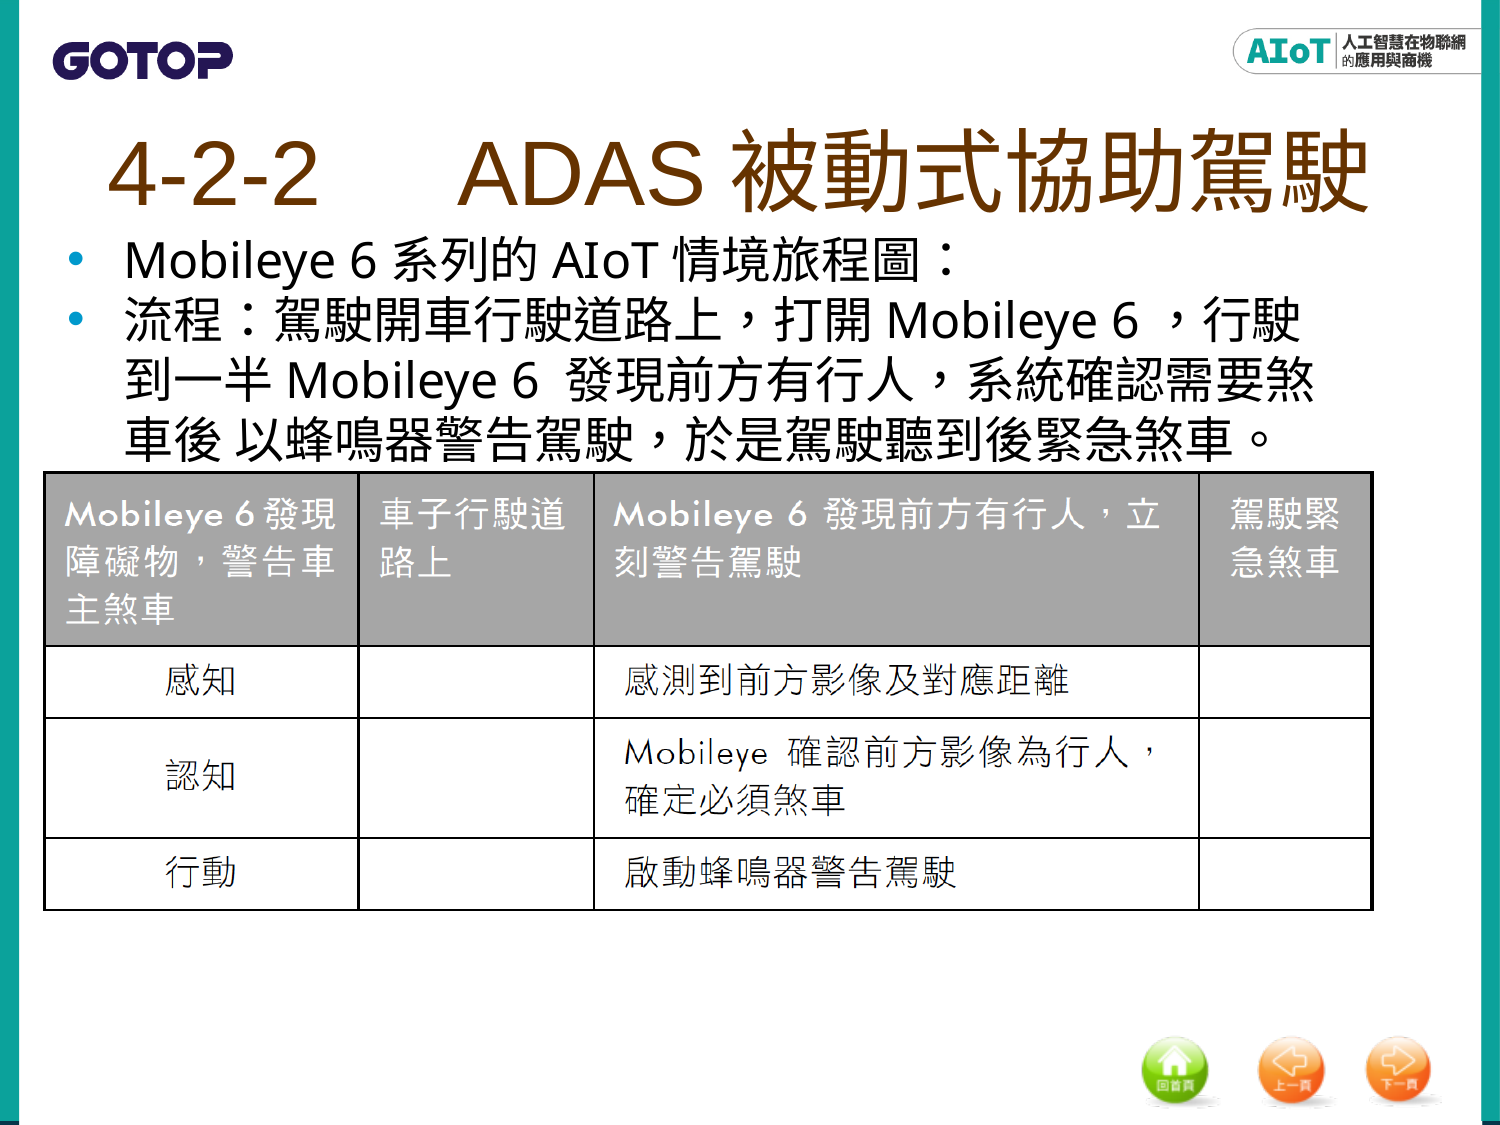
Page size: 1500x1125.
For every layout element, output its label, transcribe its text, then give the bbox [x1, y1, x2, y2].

text_box Mobileye 6系列的AIoT情境旅程圖： 流程：駕駛開車行駛道路上，打開Mobileye 6，行駛到一半Mobileye 6 發現前方有行人，系統確認需要煞車後 以蜂鳴器警告駕駛，於是駕駛聽到後緊急煞車。 [52, 220, 1360, 460]
picture [0, 275, 1500, 1125]
title 4-2-2 ADAS被動式協助駕駛 [0, 62, 1500, 275]
picture [0, 0, 1500, 62]
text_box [1136, 1029, 1442, 1113]
